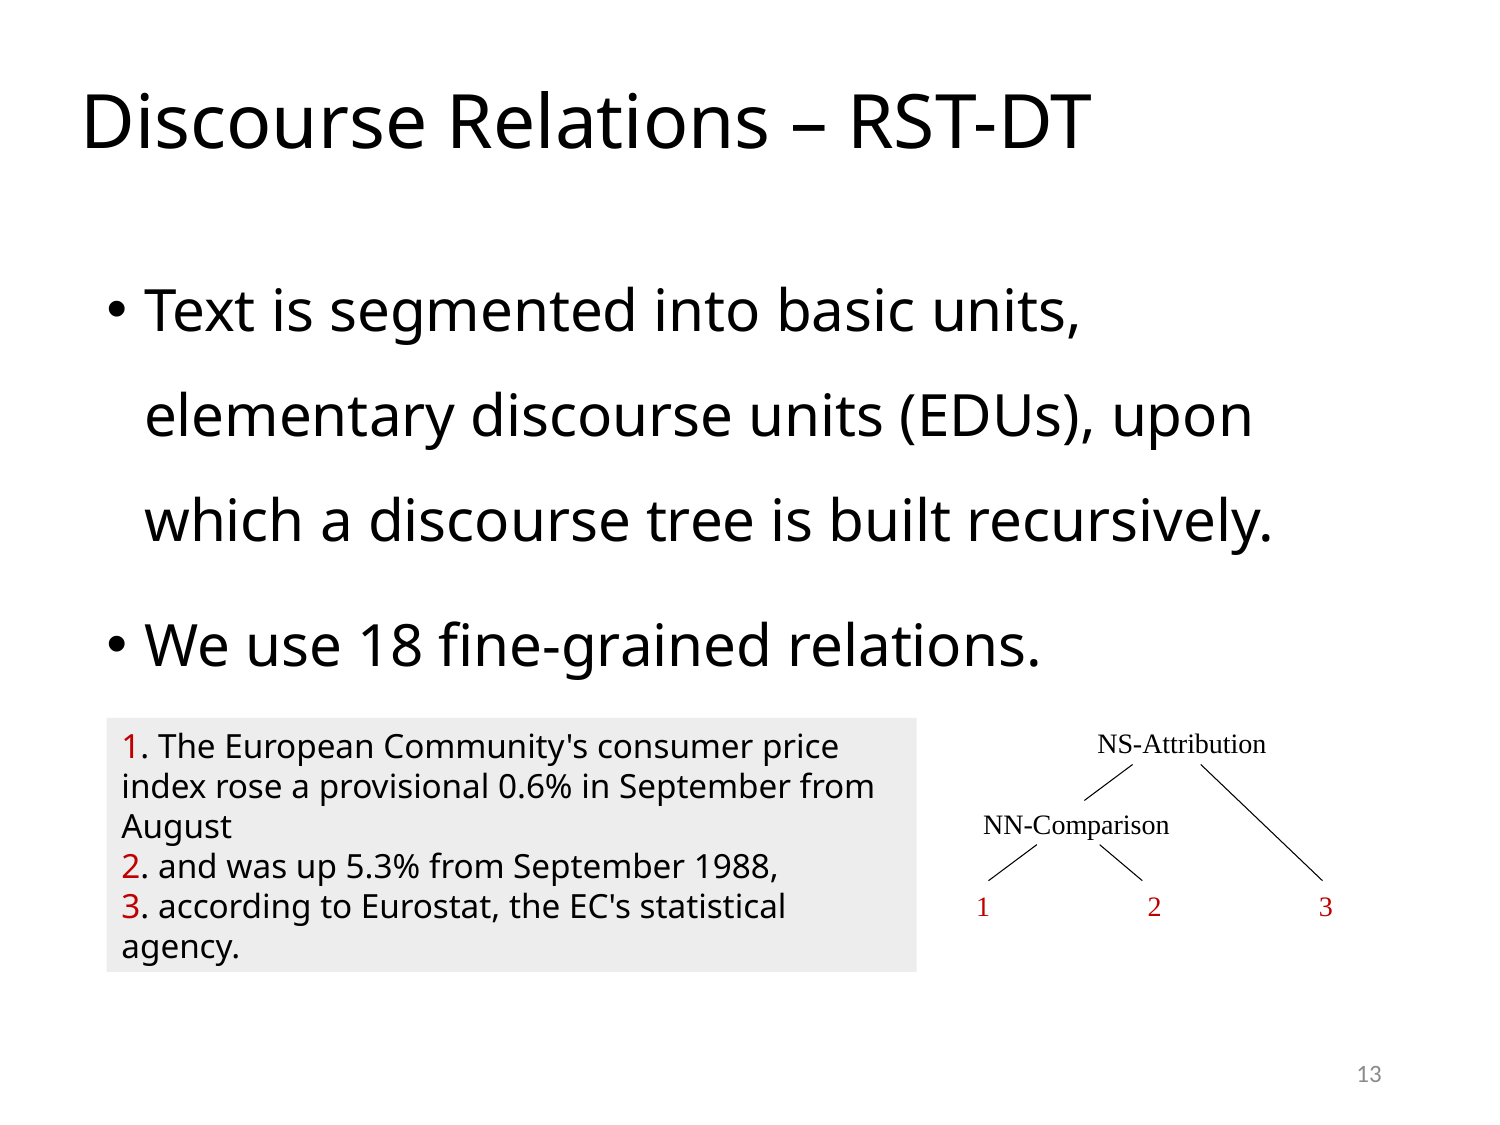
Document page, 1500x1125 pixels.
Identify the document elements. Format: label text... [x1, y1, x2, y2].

text_box 1 [961, 880, 999, 930]
slide_number 12 [1059, 1042, 1397, 1103]
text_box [1084, 764, 1133, 801]
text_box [1200, 764, 1323, 881]
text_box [1099, 844, 1143, 881]
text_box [988, 844, 1037, 881]
text_box 2 [1132, 880, 1170, 930]
list Text is segmented into basic units, elementary discourse units (EDUs), upon which a discourse tree is built recursively. We use 18 fine-grained relations. [91, 230, 1386, 945]
text_box NN-Comparison [961, 799, 1200, 848]
text_box 1. The European Community's consumer price index rose a provisional 0.6% in September from August 2. and was up 5.3% from September 1988, 3. according to Eurostat, the EC's statistical agency. [106, 717, 917, 972]
title Discourse Relations – RST-DT [65, 42, 1268, 206]
text_box 3 [1304, 880, 1341, 930]
text_box NS-Attribution [1075, 717, 1323, 767]
